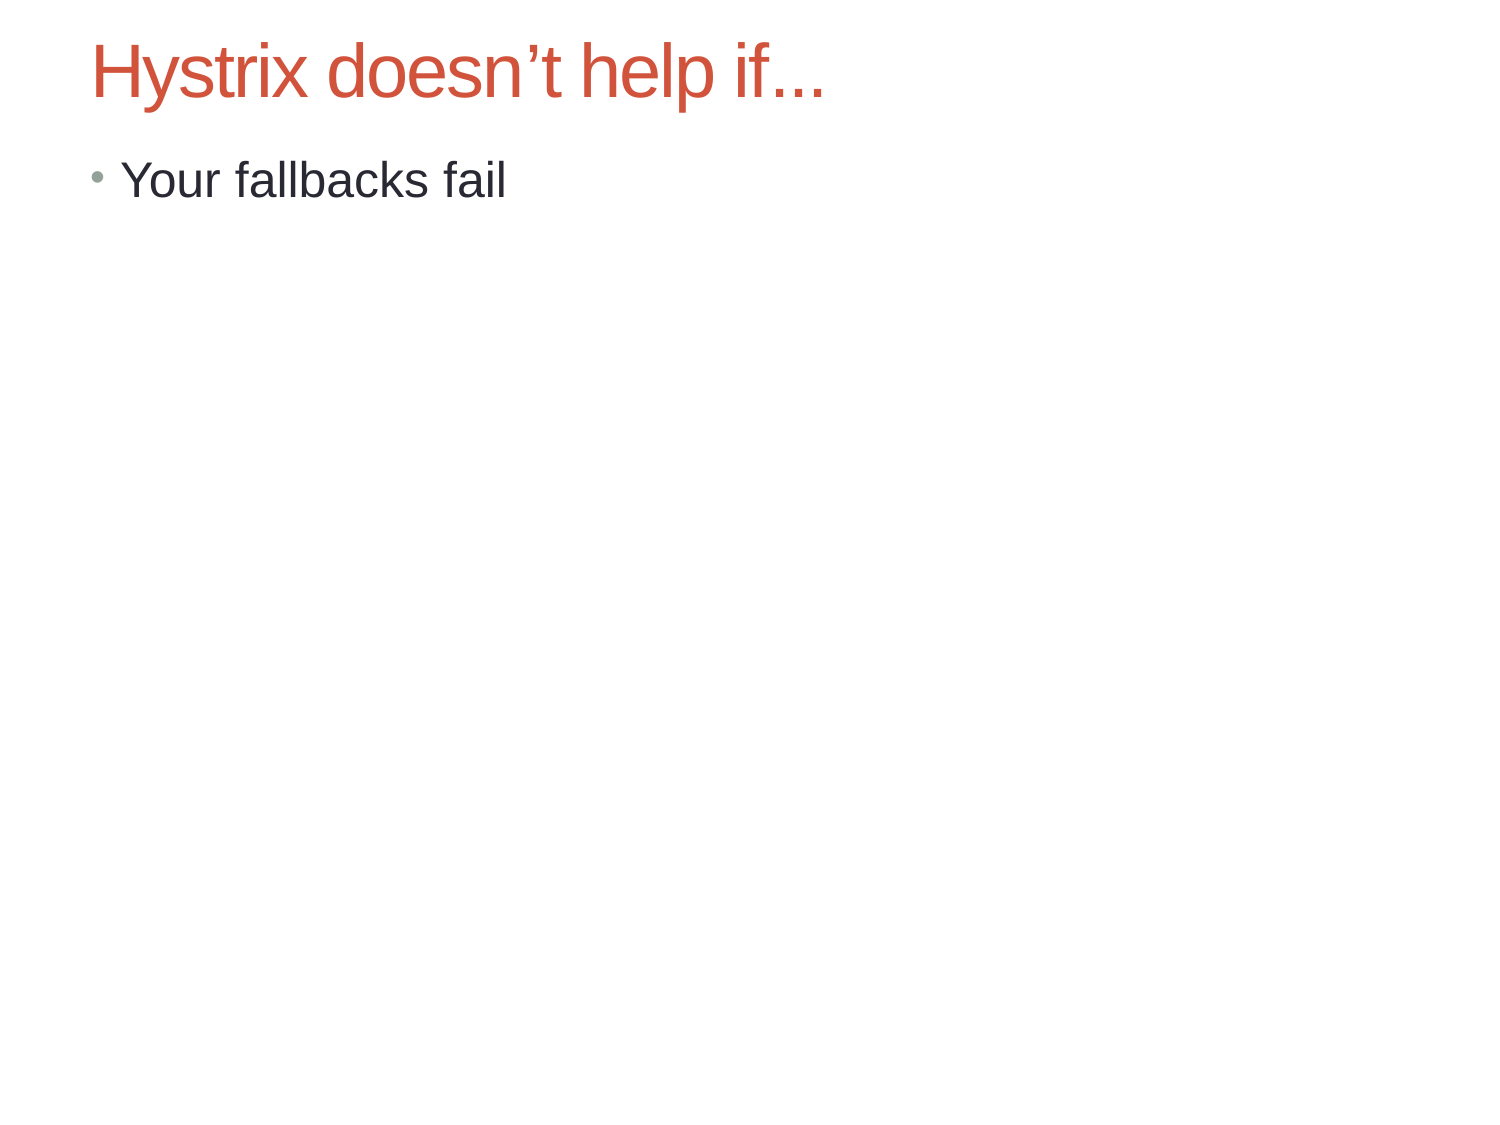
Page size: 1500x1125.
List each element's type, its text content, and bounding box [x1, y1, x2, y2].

title Hystrix doesn’t help if... [75, 14, 1425, 121]
list Your fallbacks fail [75, 139, 1425, 1063]
